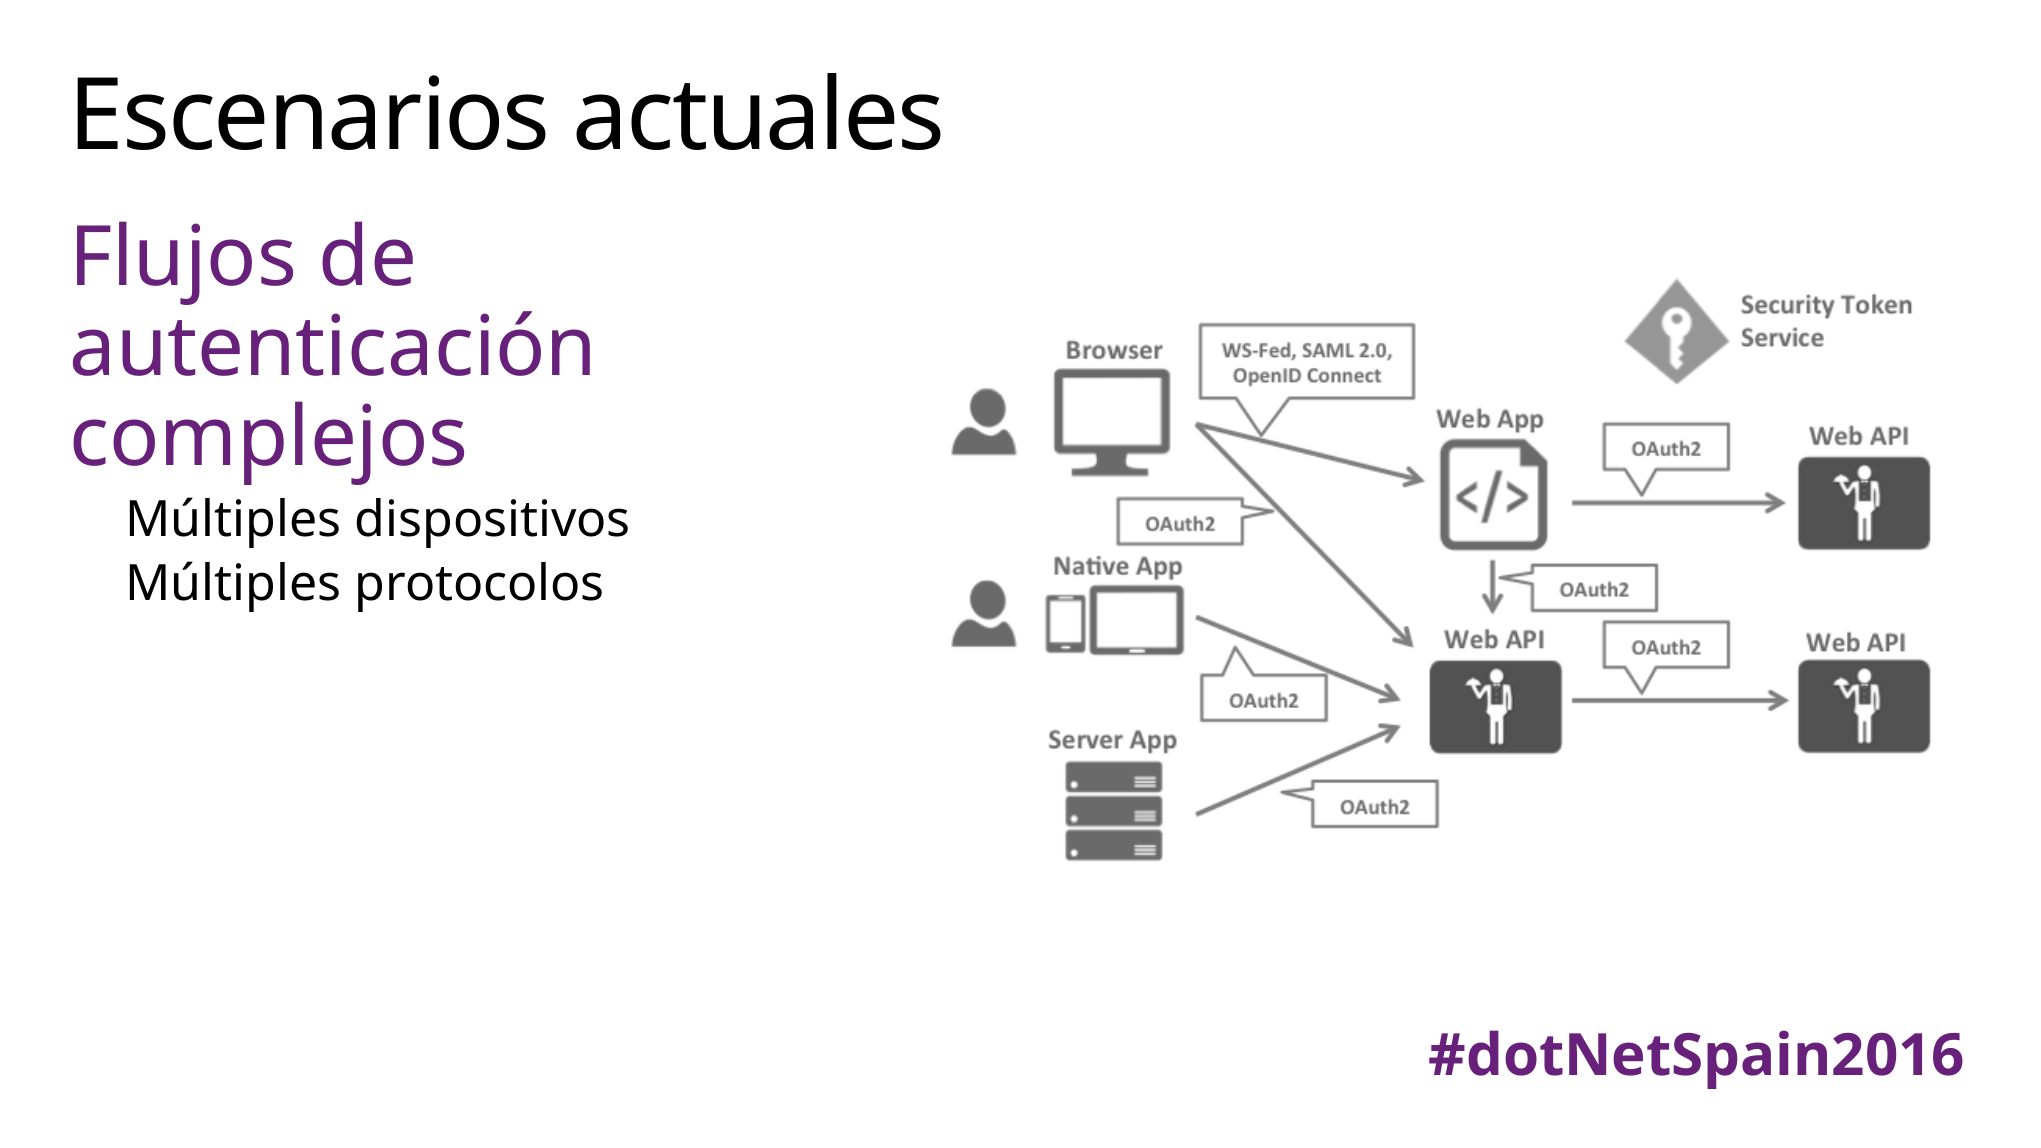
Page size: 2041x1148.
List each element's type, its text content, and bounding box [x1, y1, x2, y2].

picture [924, 248, 1996, 891]
list Flujos de autenticación complejos Múltiples dispositivos Múltiples protocolos [45, 199, 945, 545]
title Escenarios actuales [45, 48, 1996, 199]
